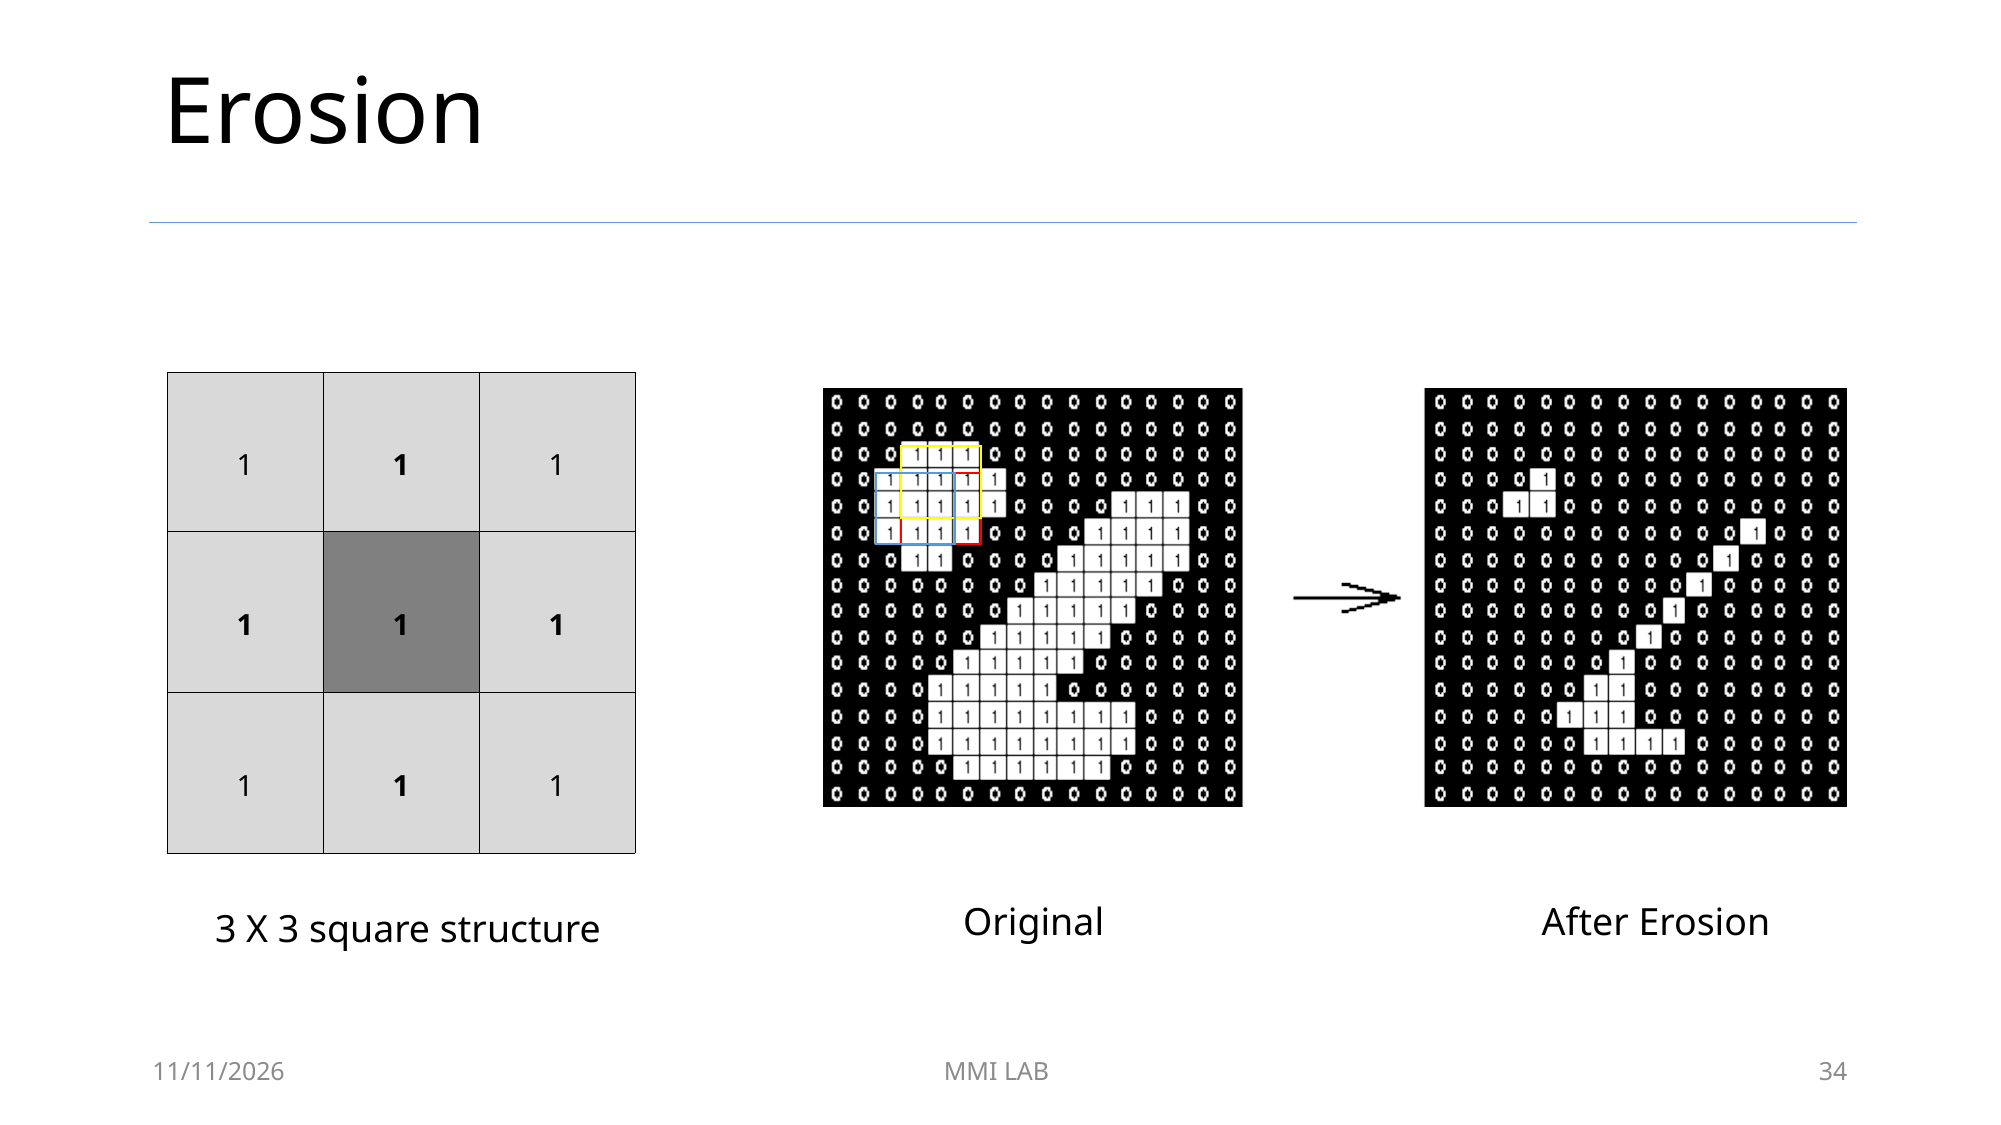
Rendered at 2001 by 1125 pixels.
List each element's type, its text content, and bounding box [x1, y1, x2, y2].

table_header 1 [480, 373, 635, 531]
table_header 1 [324, 373, 479, 531]
table_cell 1 [480, 532, 635, 692]
title Erosion [149, 4, 1874, 223]
text_box Original [948, 890, 1203, 951]
slide_number 34 [1412, 1042, 1863, 1103]
picture [823, 388, 1847, 807]
table_cell 1 [480, 693, 635, 853]
footer MMI LAB [662, 1042, 1338, 1103]
table_cell 1 [324, 693, 479, 853]
table_cell 1 [168, 693, 323, 853]
table_header 1 [168, 373, 323, 531]
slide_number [137, 1042, 588, 1103]
table_cell 1 [168, 532, 323, 692]
table_cell 1 [324, 532, 479, 692]
text_box 3 X 3 square structure [200, 897, 649, 957]
text_box After Erosion [1526, 890, 1797, 951]
